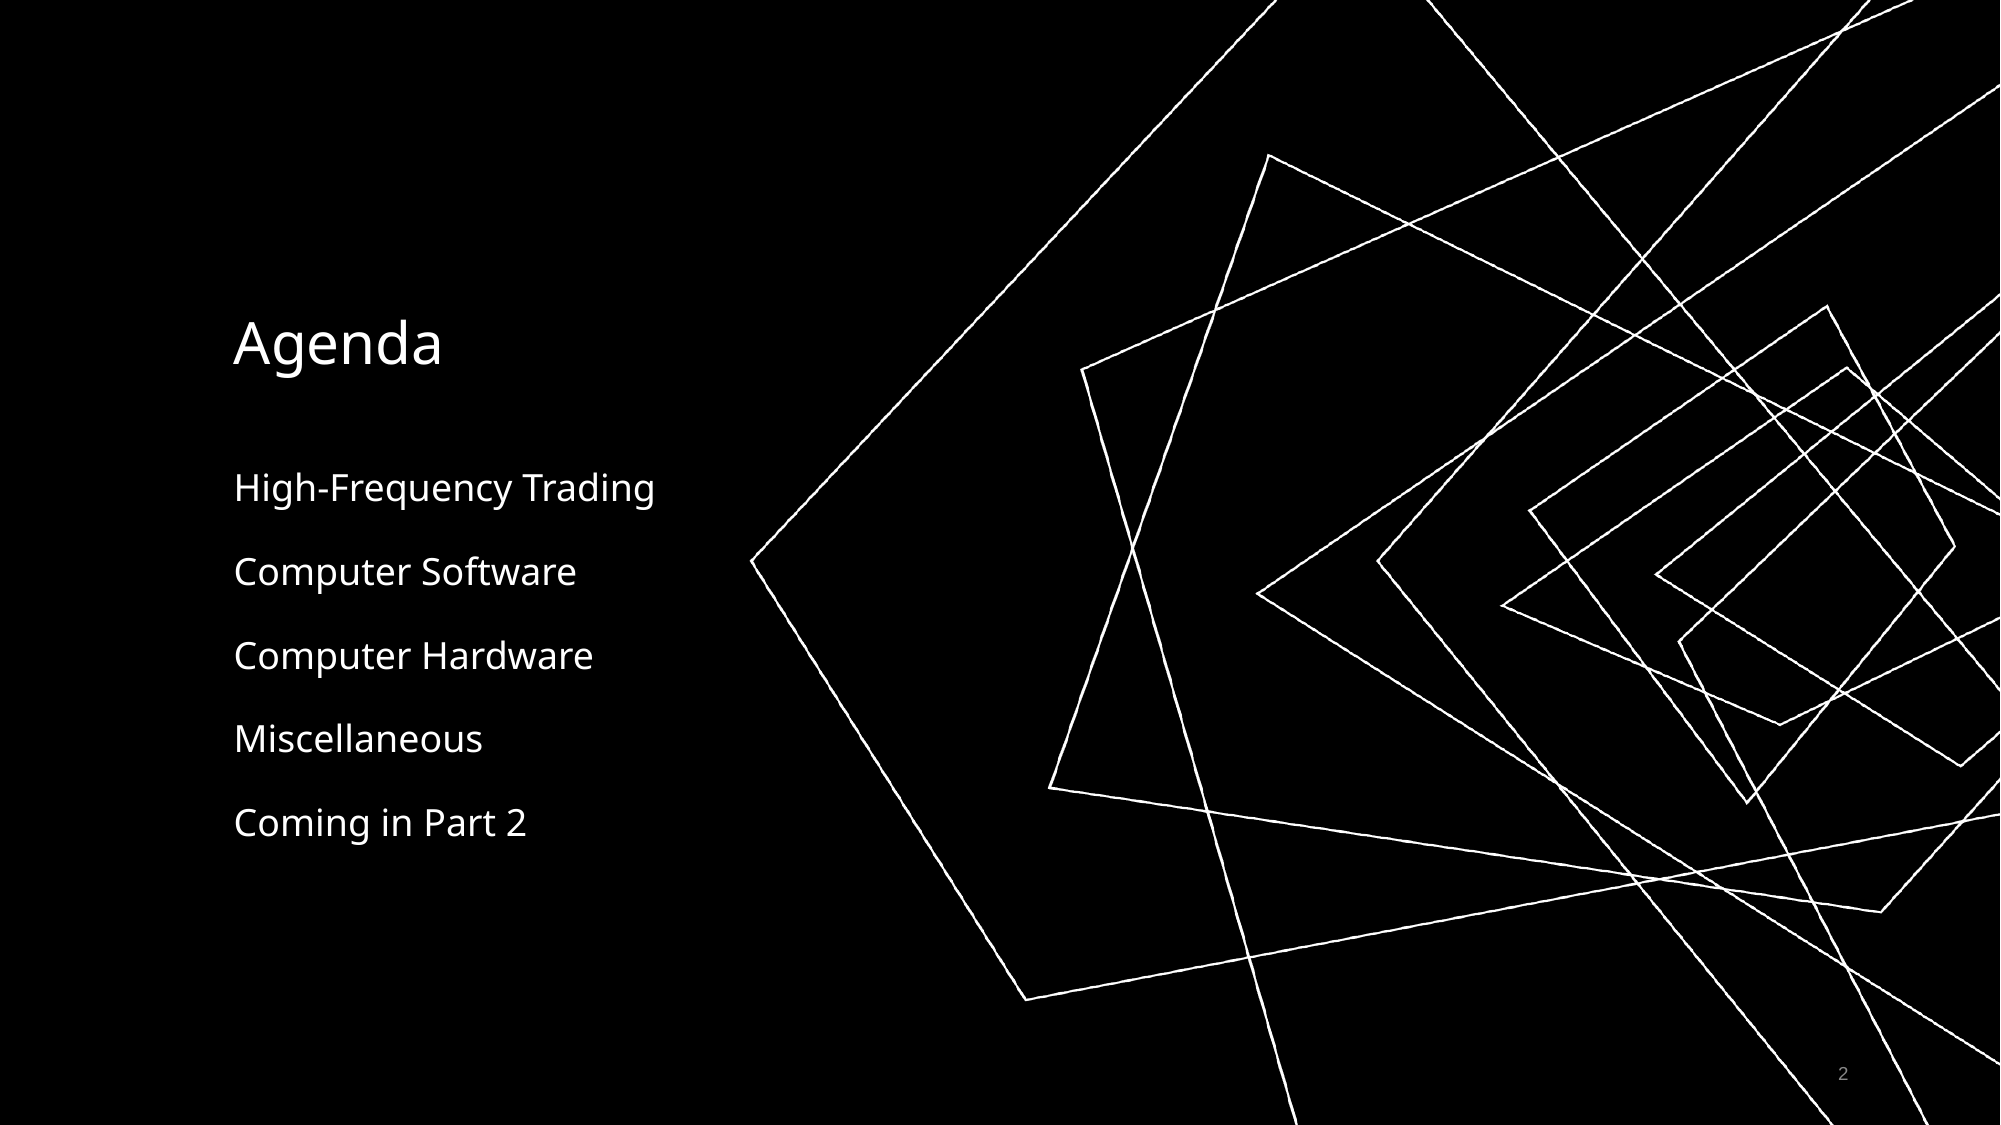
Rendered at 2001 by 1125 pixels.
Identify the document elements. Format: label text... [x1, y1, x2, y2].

title Agenda [218, 167, 694, 385]
slide_number ‹#› [1701, 1042, 1864, 1103]
picture [693, 0, 2000, 1125]
list High-Frequency Trading Computer Software Computer Hardware Miscellaneous Coming in Part 2 [218, 438, 872, 976]
